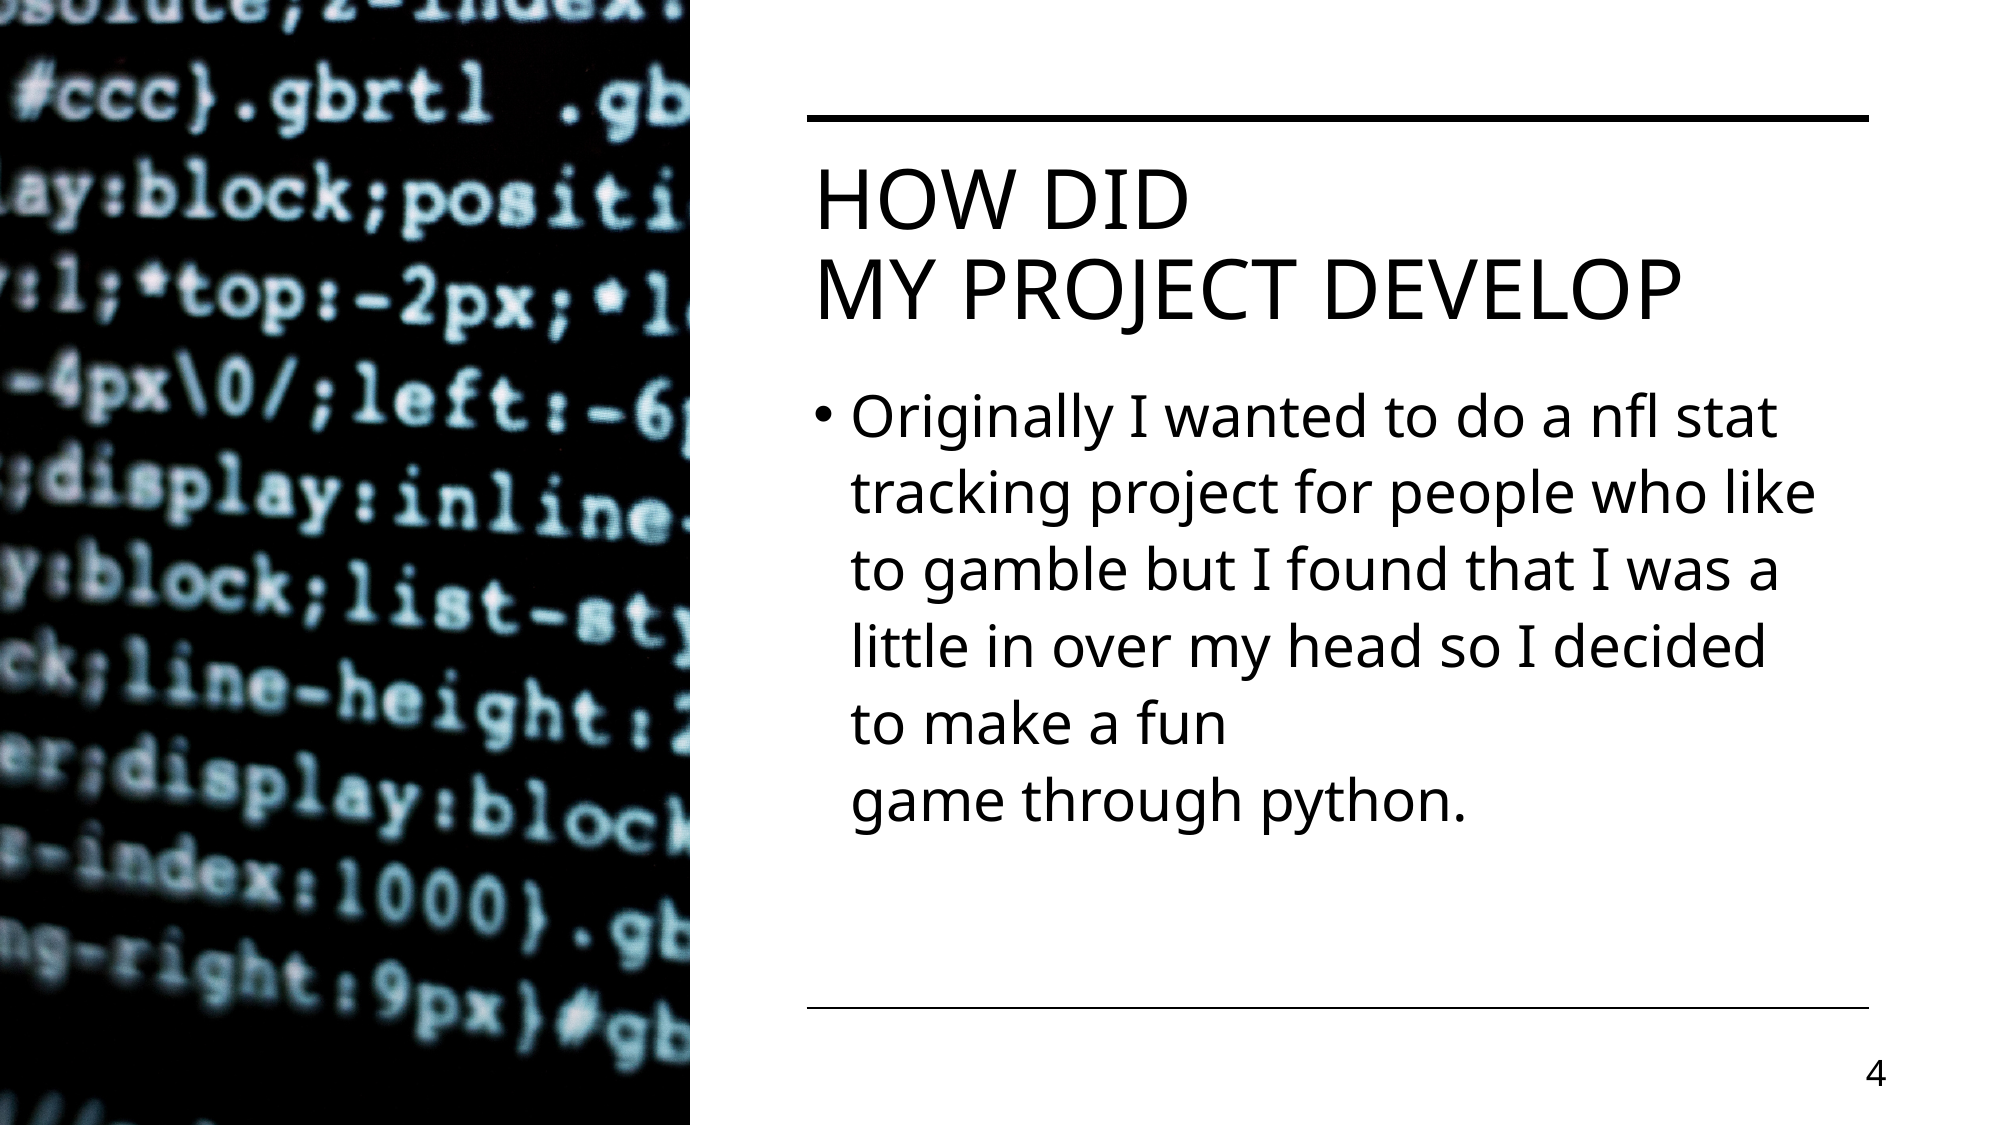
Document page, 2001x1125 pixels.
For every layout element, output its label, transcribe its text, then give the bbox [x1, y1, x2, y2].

title How did my project develop [798, 149, 1886, 364]
slide_number 4 [1791, 1042, 1902, 1103]
picture [0, 0, 690, 1125]
text_box [690, 0, 2000, 1125]
list Originally I wanted to do a nfl stat tracking project for people who like to gamble but I found that I was a little in over my head so I decided to make a fun game through python. [798, 364, 1886, 978]
